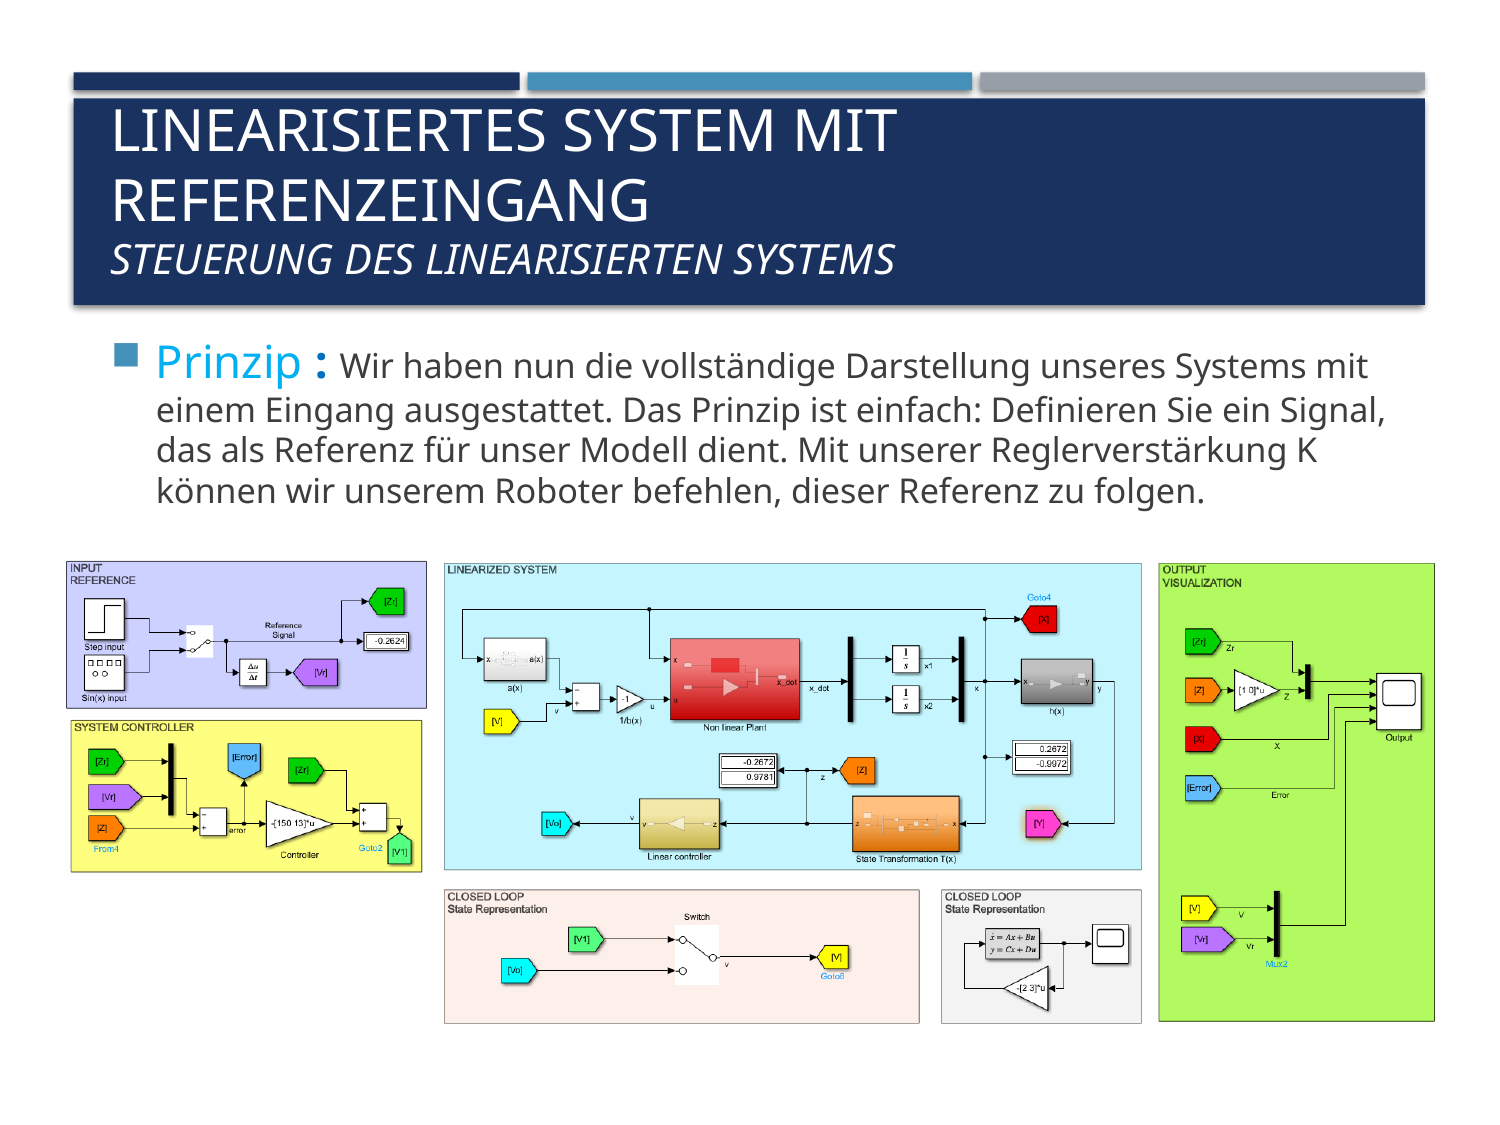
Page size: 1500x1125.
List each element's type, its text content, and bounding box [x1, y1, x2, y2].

picture [57, 552, 1444, 1031]
text_box Prinzip : Wir haben nun die vollständige Darstellung unseres Systems mit einem Eingang ausgestattet. Das Prinzip ist einfach: Definieren Sie ein Signal, das als Referenz für unser Modell dient. Mit unserer Reglerverstärkung K können wir unserem Roboter befehlen, dieser Referenz zu folgen. [95, 314, 1433, 530]
title LINEARISIERTES SYSTEM MIT REFERENZEINGANG STEUERUNG DES LINEARISIERTEN SYSTEMS [95, 112, 1406, 291]
